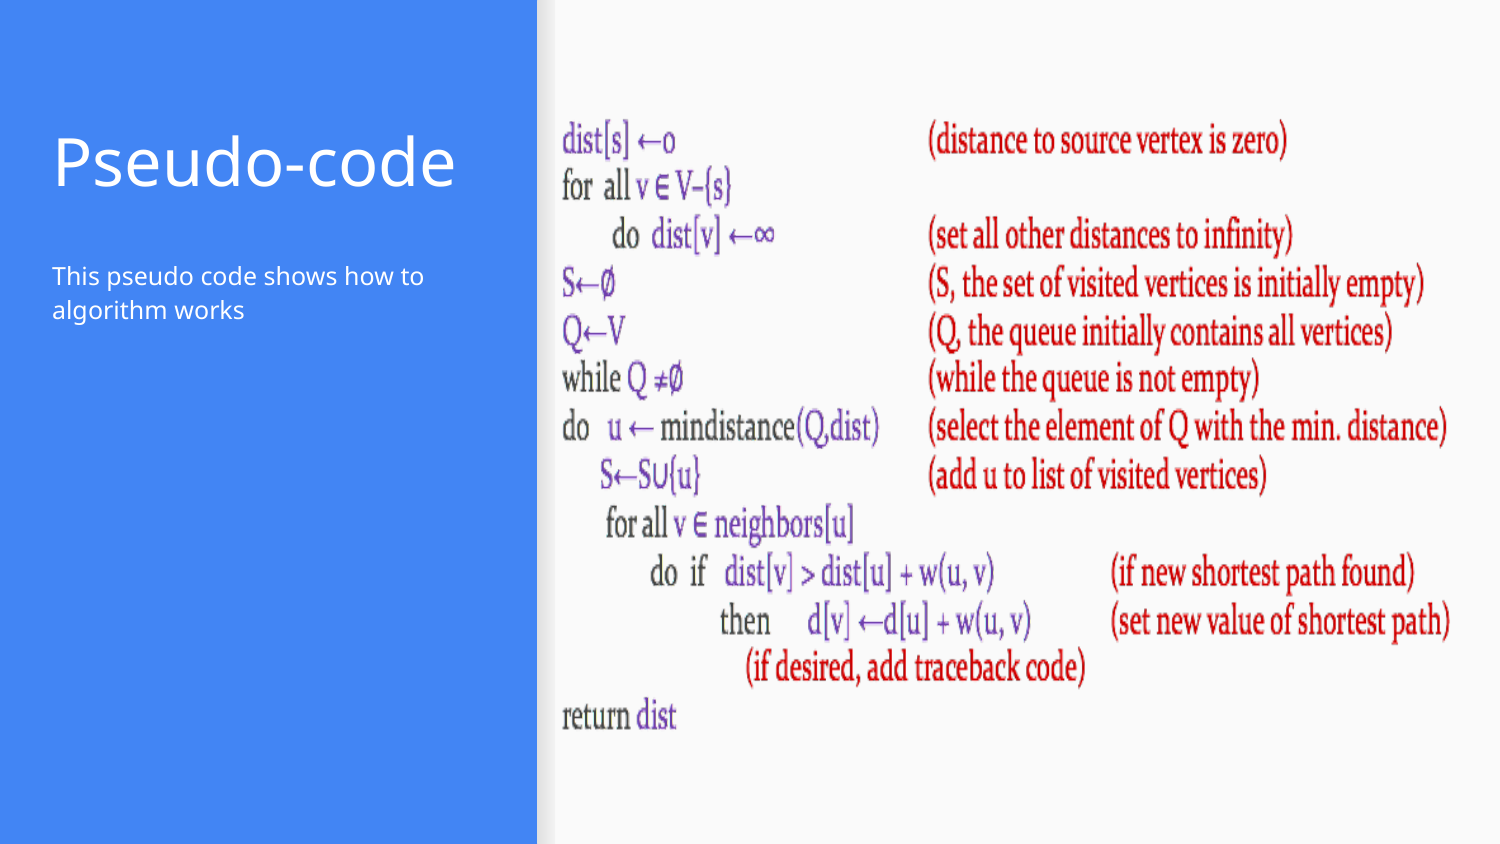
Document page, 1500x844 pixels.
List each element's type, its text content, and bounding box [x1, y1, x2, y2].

picture [546, 101, 1484, 795]
list This pseudo code shows how to algorithm works [37, 240, 498, 760]
title Pseudo-code [37, 58, 498, 216]
